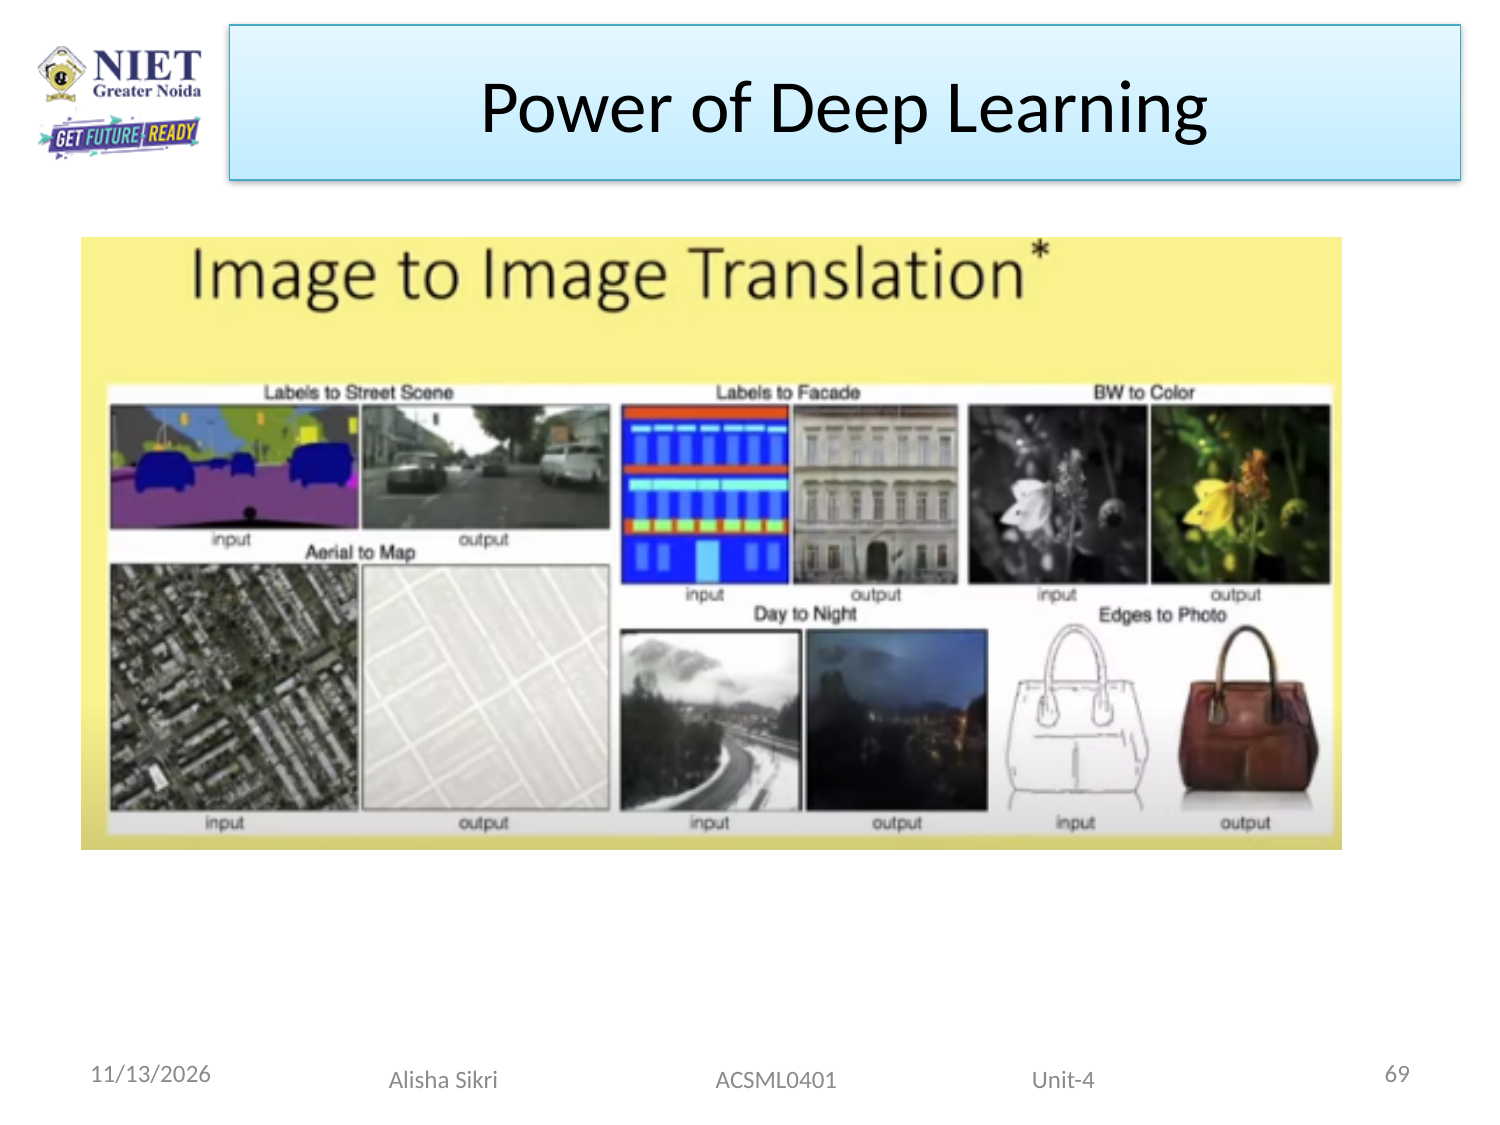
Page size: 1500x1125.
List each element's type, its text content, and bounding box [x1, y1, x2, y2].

footer Alisha Sikri ACSML0401 Unit-4 [330, 1048, 1156, 1109]
picture [81, 237, 1342, 851]
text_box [0, 24, 1461, 181]
slide_number 69 [1074, 1042, 1425, 1103]
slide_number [75, 1042, 425, 1103]
